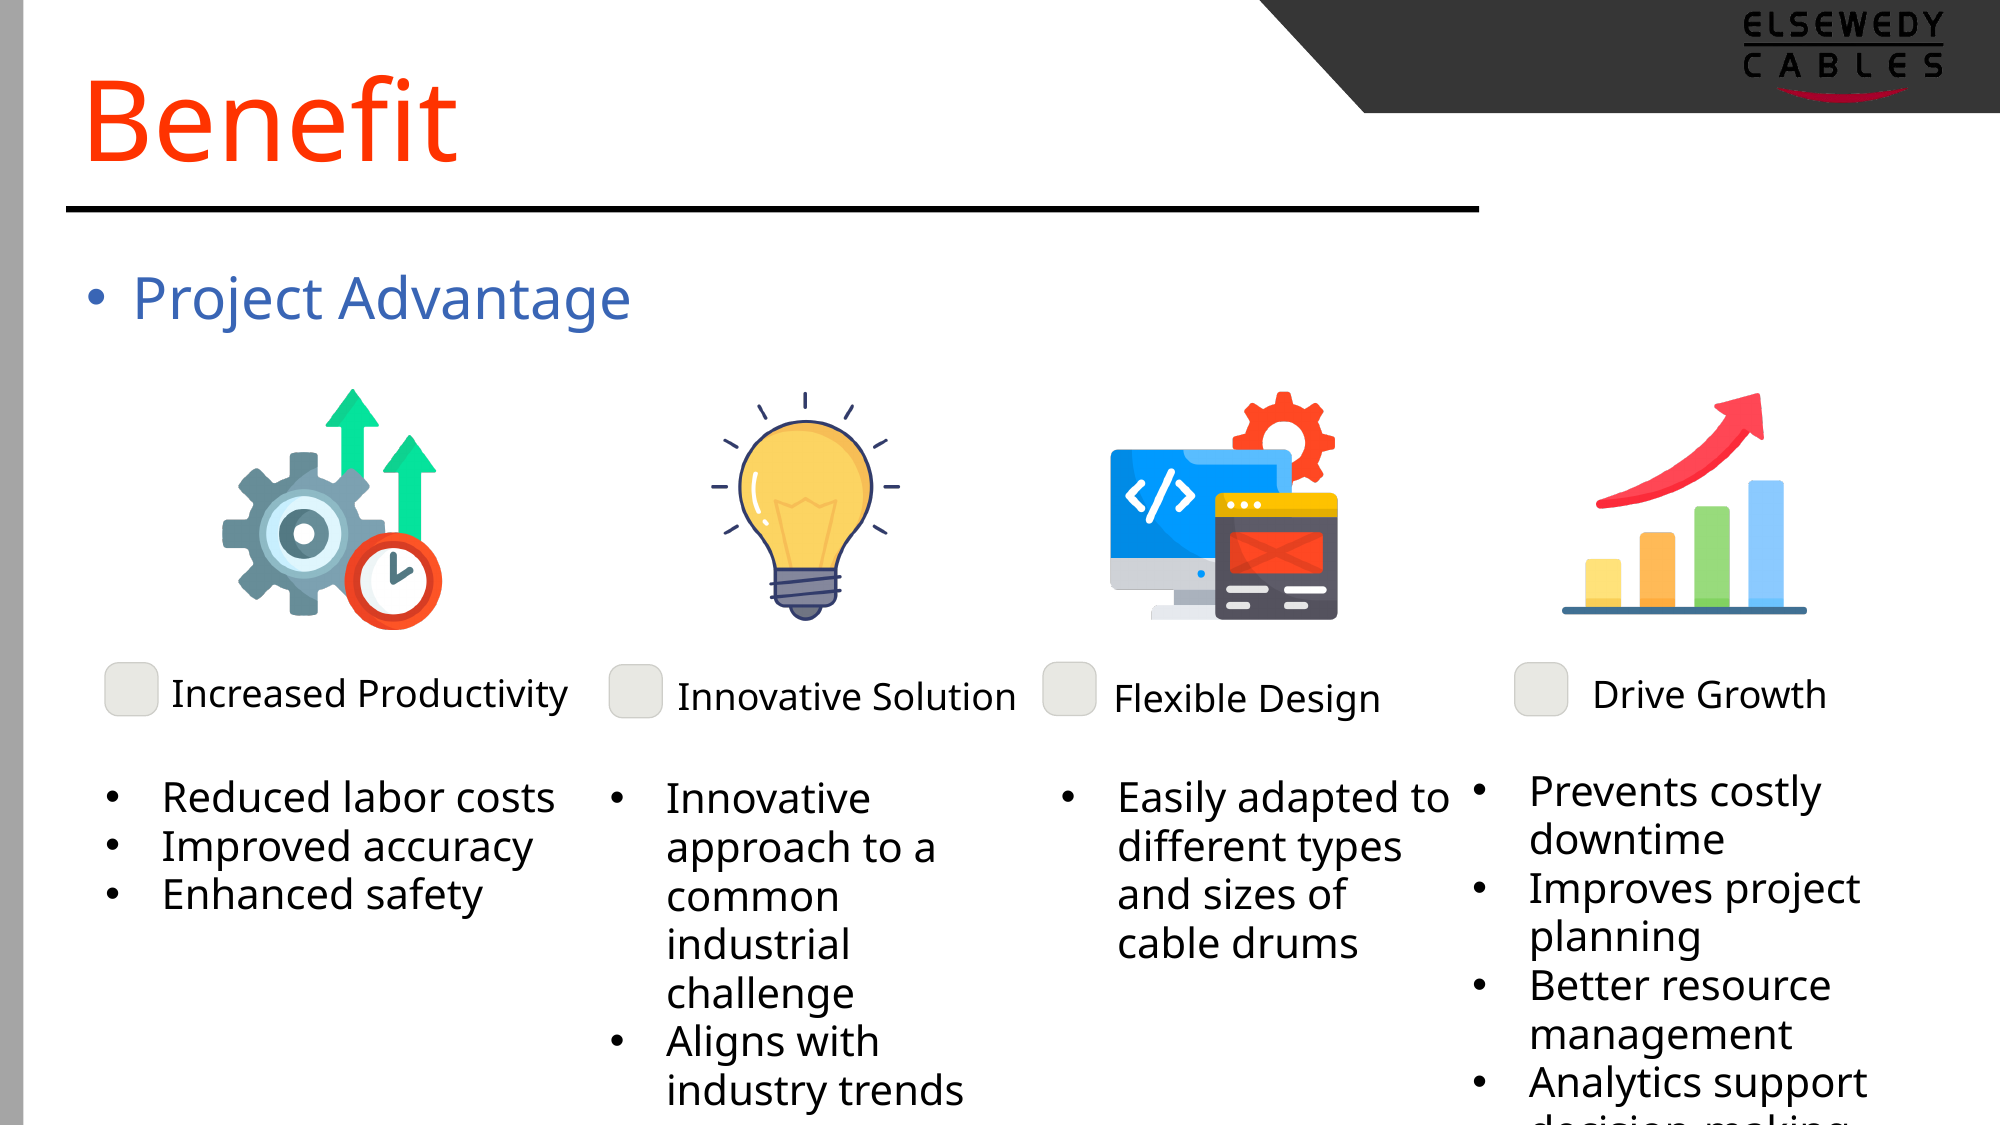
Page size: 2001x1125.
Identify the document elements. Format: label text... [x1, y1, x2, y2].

text_box Prevents costly downtime Improves project planning Better resource management Analytics support decision-making [1457, 758, 2000, 1063]
text_box [104, 662, 157, 716]
text_box [1514, 662, 1568, 716]
picture [1562, 381, 1807, 626]
text_box [609, 664, 662, 718]
picture [681, 381, 925, 625]
text_box Easily adapted to different types and sizes of cable drums [1045, 764, 1469, 1071]
text_box Flexible Design [1098, 664, 1479, 713]
text_box Benefit [66, 82, 826, 177]
text_box Drive Growth [1577, 661, 1957, 709]
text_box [1251, 0, 1690, 114]
text_box [0, 0, 24, 1125]
text_box Increased Productivity [156, 660, 537, 708]
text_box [1994, 0, 2000, 114]
text_box [1042, 662, 1097, 716]
text_box Innovative Solution [662, 662, 1043, 711]
text_box Innovative approach to a common industrial challenge Aligns with industry trends [595, 766, 1047, 1072]
picture [1690, 0, 1994, 207]
text_box Project Advantage [66, 255, 793, 342]
picture [1103, 384, 1345, 627]
text_box Reduced labor costs Improved accuracy Enhanced safety [90, 764, 574, 1043]
picture [212, 389, 452, 630]
